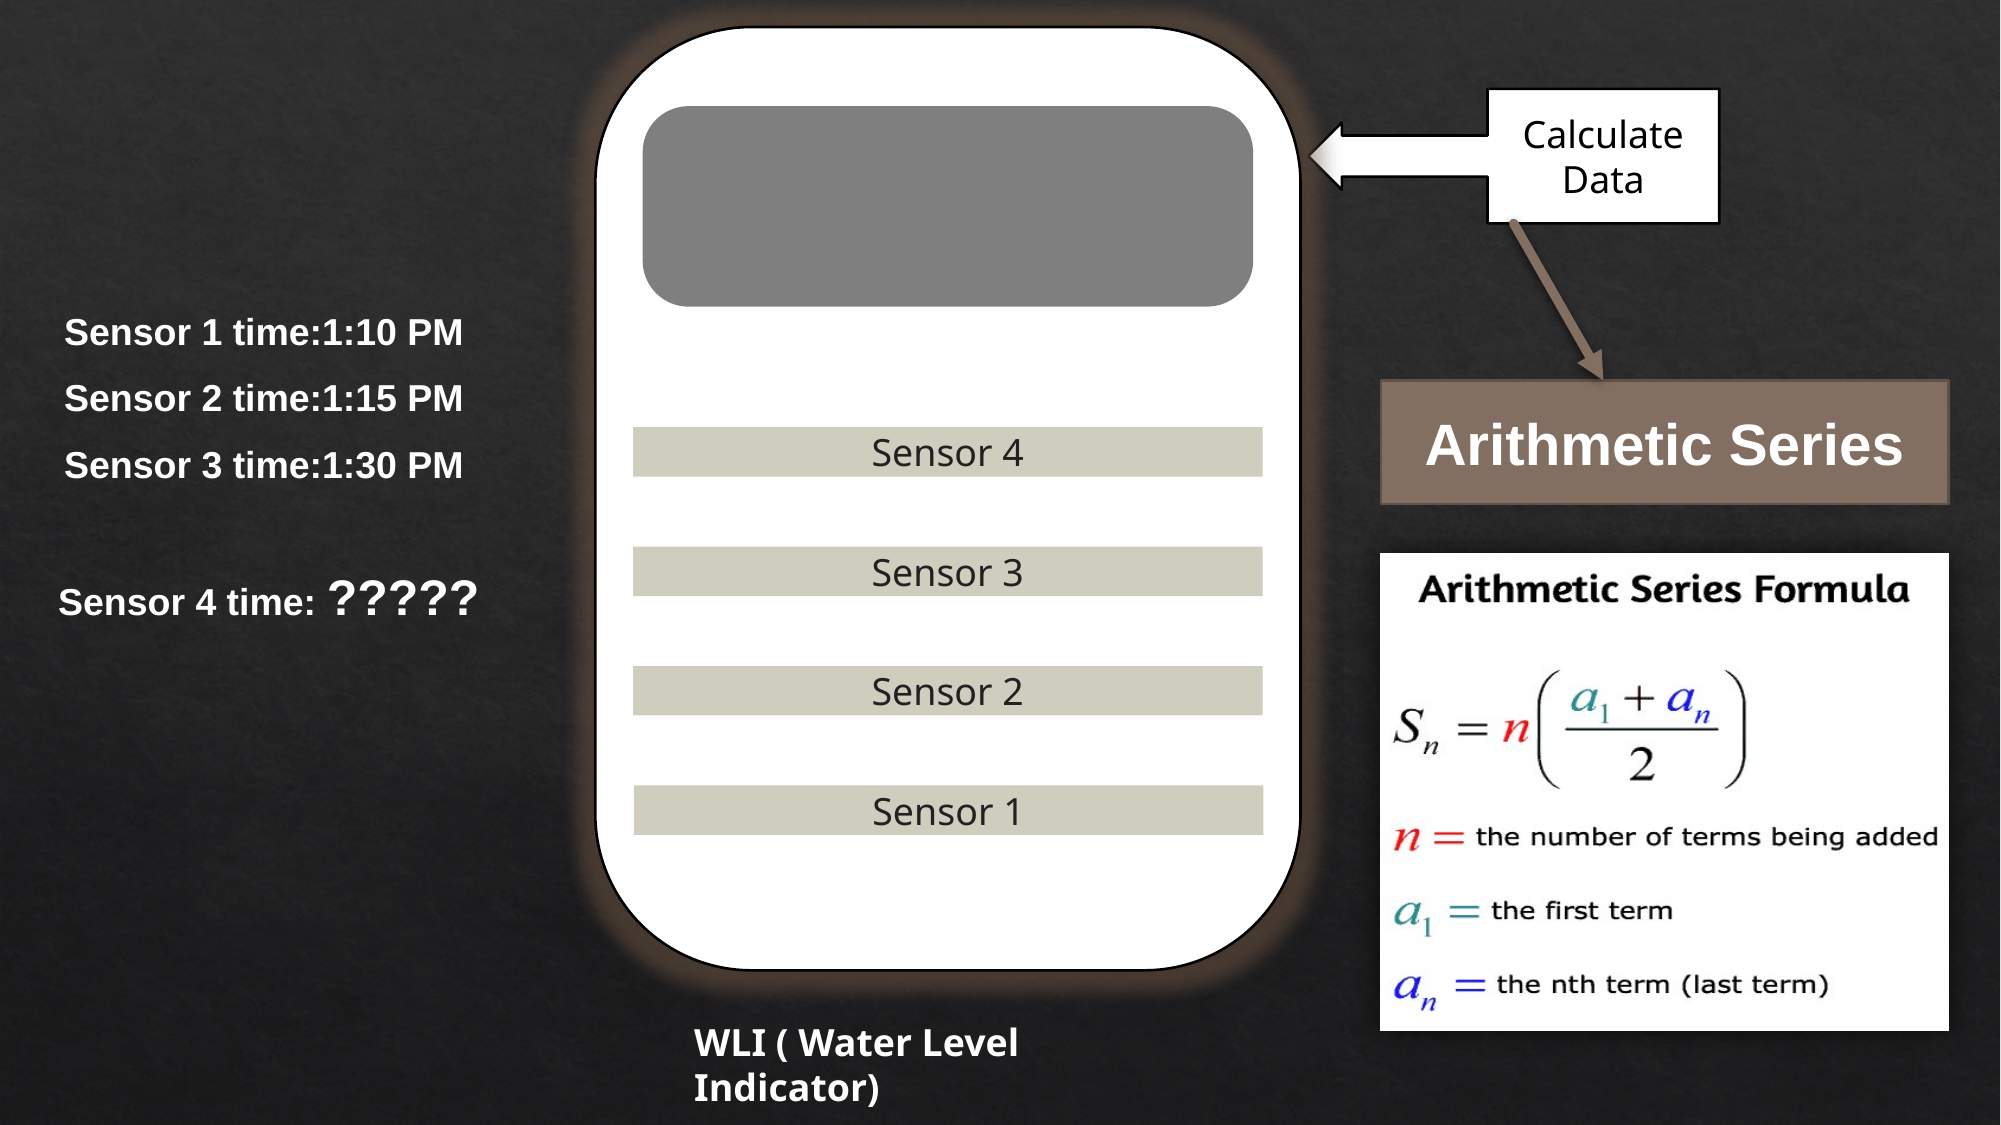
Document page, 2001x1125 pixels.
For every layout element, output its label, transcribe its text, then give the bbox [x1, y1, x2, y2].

text_box Calculate Data [1333, 87, 1721, 225]
text_box Sensor 4 time: ????? [43, 557, 523, 633]
text_box Arithmetic Series [1380, 379, 1950, 505]
text_box Sensor 3 time:1:30 PM [49, 433, 492, 494]
text_box Sensor 2 time:1:15 PM [49, 366, 492, 427]
text_box Sensor 2 [633, 666, 1263, 716]
text_box Sensor 1 [633, 785, 1264, 835]
text_box [642, 106, 1254, 307]
text_box [593, 25, 1302, 972]
text_box WLI ( Water Level Indicator) [679, 1011, 1217, 1117]
text_box Sensor 4 [633, 427, 1263, 477]
text_box Sensor 1 time:1:10 PM [49, 300, 492, 361]
picture [1380, 553, 1949, 1031]
text_box Sensor 3 [633, 546, 1263, 597]
